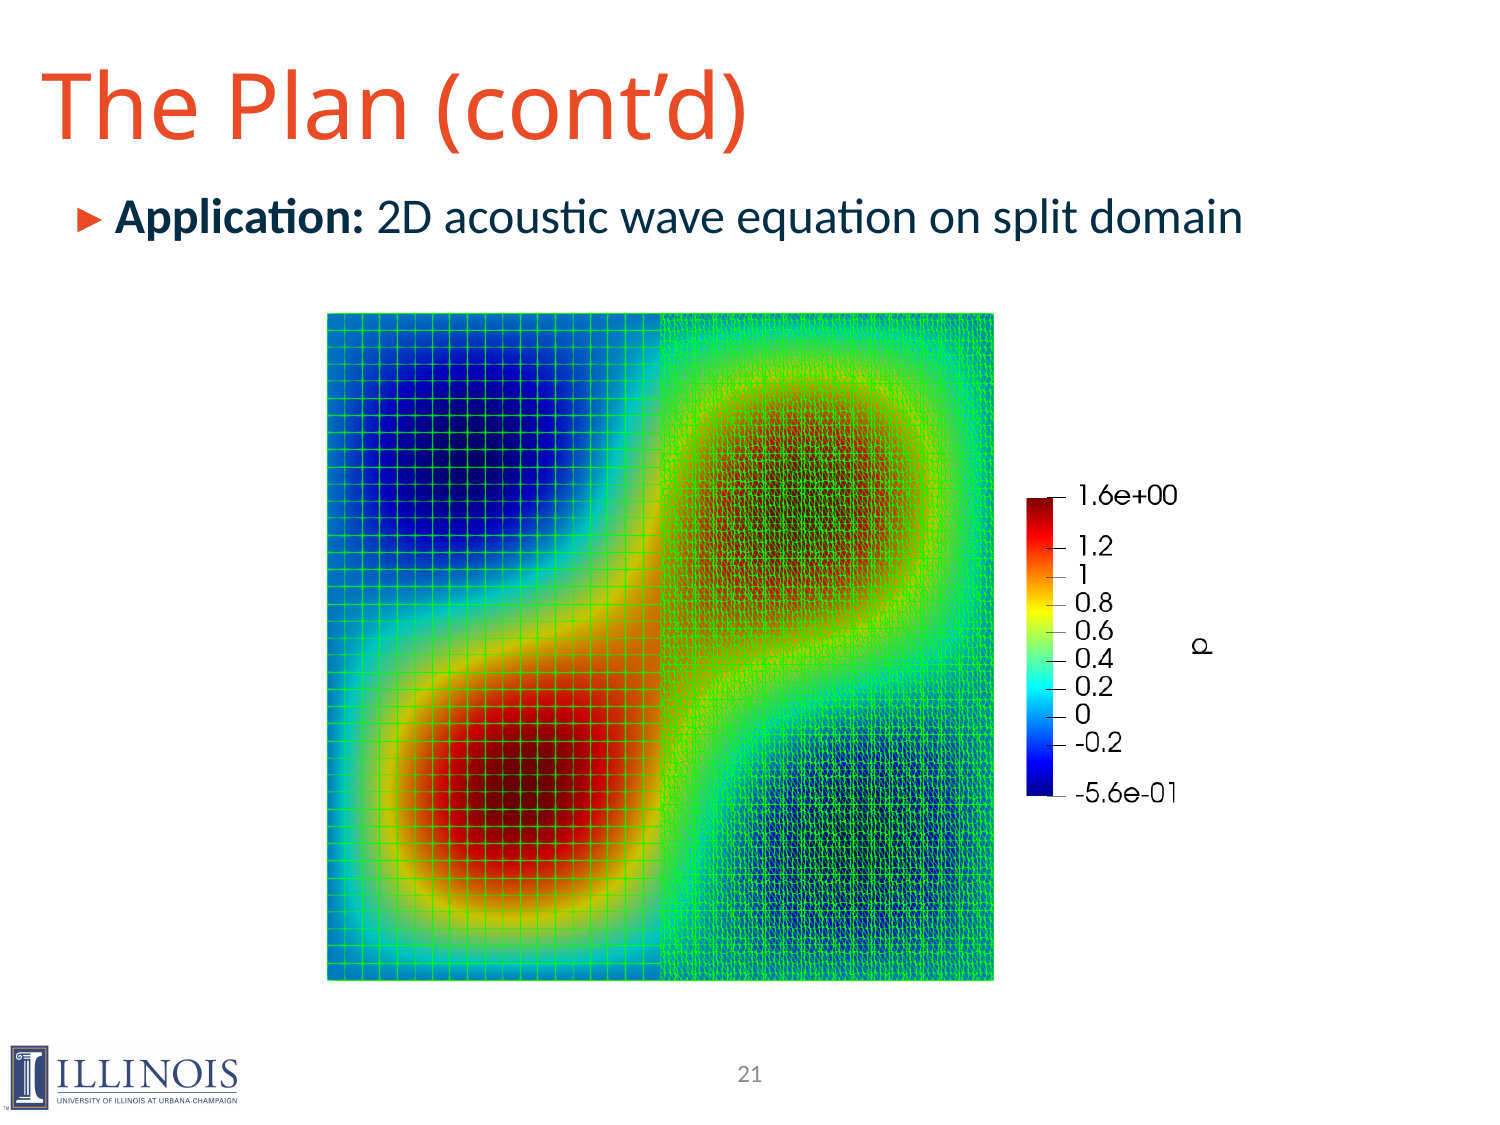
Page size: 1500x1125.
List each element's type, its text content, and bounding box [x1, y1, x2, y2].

title The Plan (cont’d) [26, 36, 1438, 183]
text_box Application: 2D acoustic wave equation on split domain [62, 182, 1407, 1016]
picture [0, 1042, 241, 1113]
picture [295, 282, 1223, 1016]
slide_number 21 [718, 1042, 782, 1103]
